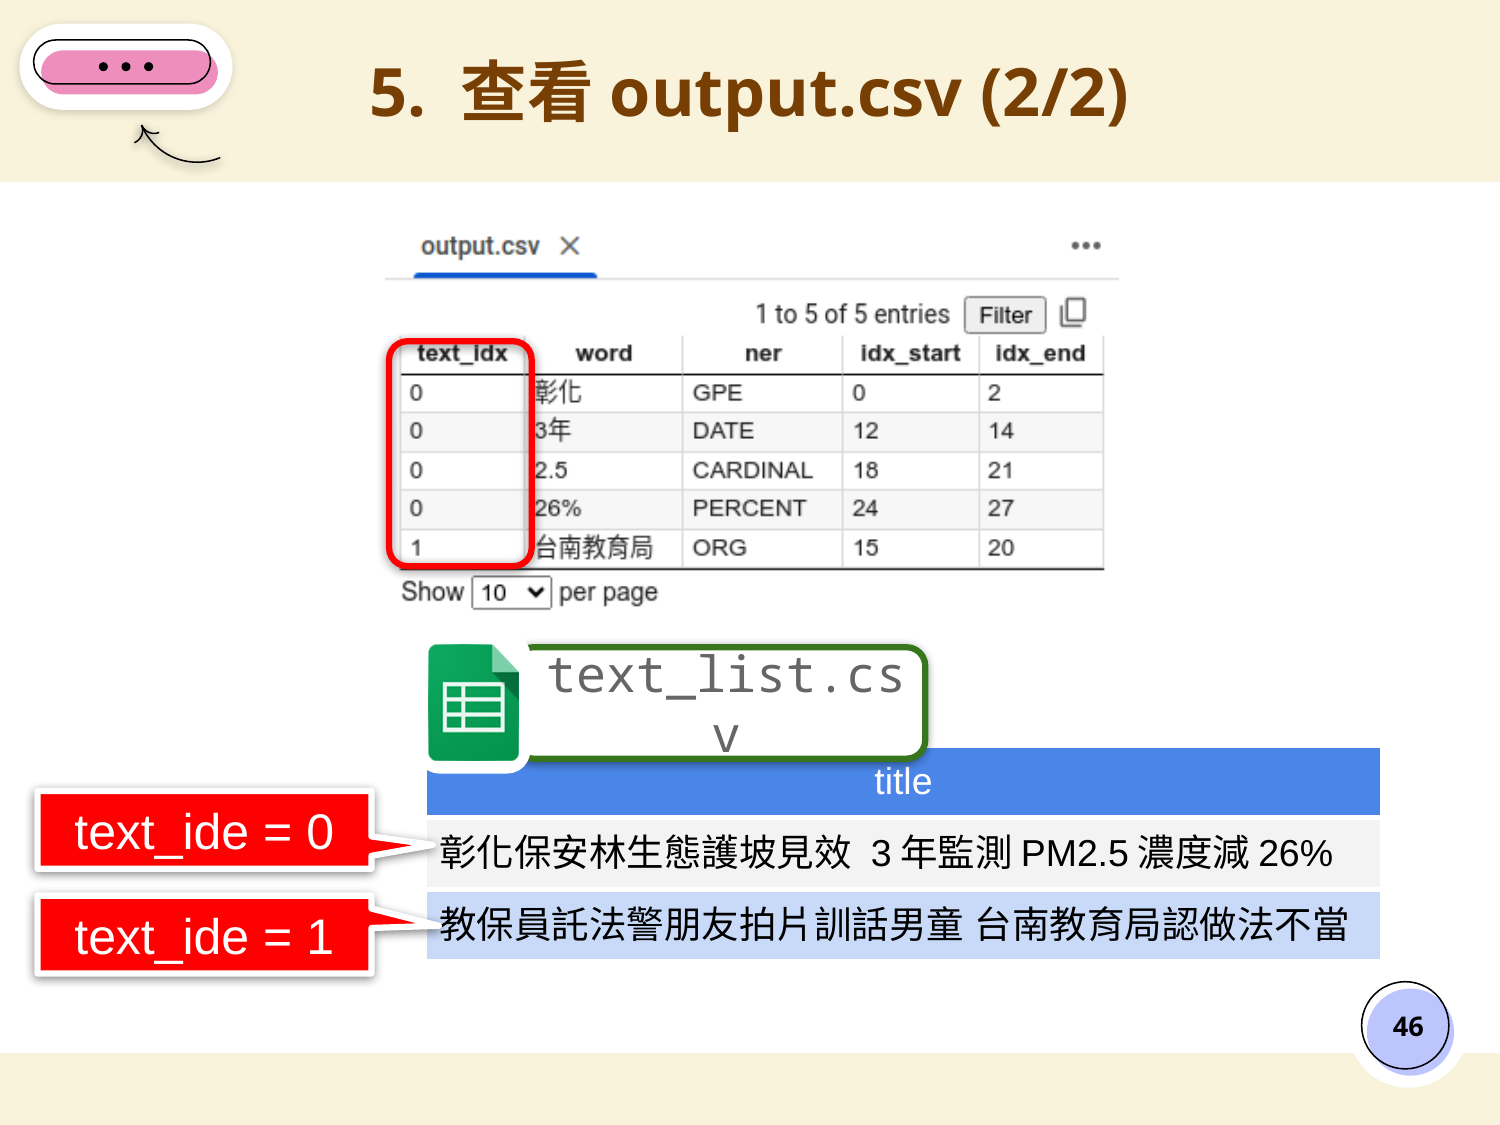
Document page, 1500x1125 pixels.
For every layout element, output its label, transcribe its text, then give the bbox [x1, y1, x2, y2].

picture [380, 219, 1120, 762]
table_header title [427, 748, 1380, 815]
title 5. 查看output.csv (2/2) [232, 23, 1268, 171]
text_box text_list.csv [524, 666, 926, 759]
text_box text_ide = 0 [37, 791, 433, 869]
text_box text_ide = 1 [37, 895, 439, 974]
slide_number ‹#› [1363, 984, 1454, 1071]
table_cell 教保員託法警朋友拍片訓話男童 台南教育局認做法不當 [427, 892, 1380, 959]
table_cell 彰化保安林生態護坡見效 3年監測PM2.5濃度減26% [427, 820, 1380, 887]
